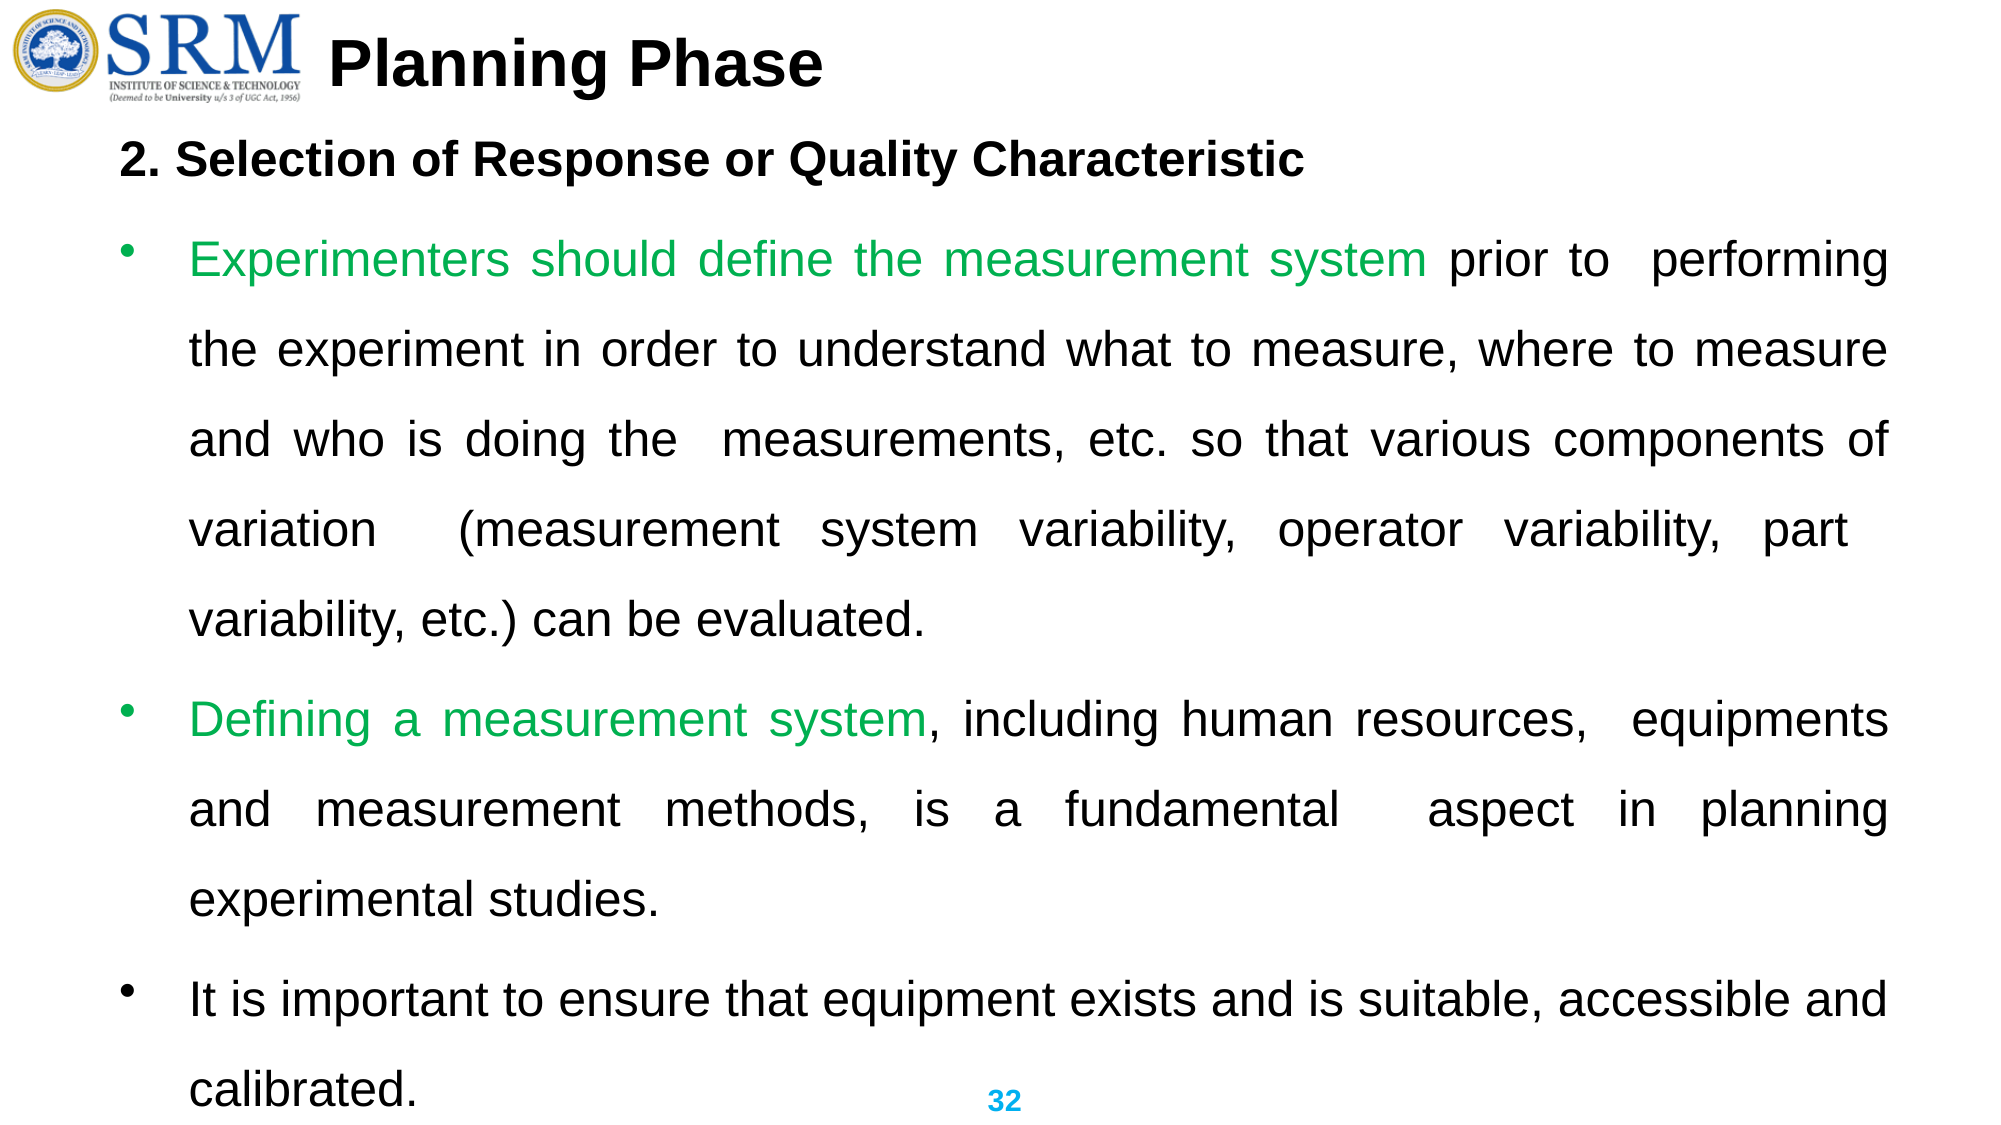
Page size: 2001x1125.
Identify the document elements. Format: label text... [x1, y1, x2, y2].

slide_number 32 [924, 1072, 1085, 1125]
title Planning Phase [313, 23, 1998, 95]
picture [1, 0, 309, 119]
list 2. Selection of Response or Quality Characteristic Experimenters should define the measurement system prior to performing the experiment in order to understand what to measure, where to measure and who is doing the measurements, etc. so that various components of variation (measurement system variability, operator variability, part variability, etc.) can be evaluated. Defining a measurement system, including human resources, equipments and measurement methods, is a fundamental aspect in planning experimental studies. It is important to ensure that equipment exists and is suitable, accessible and calibrated. [104, 119, 1905, 964]
